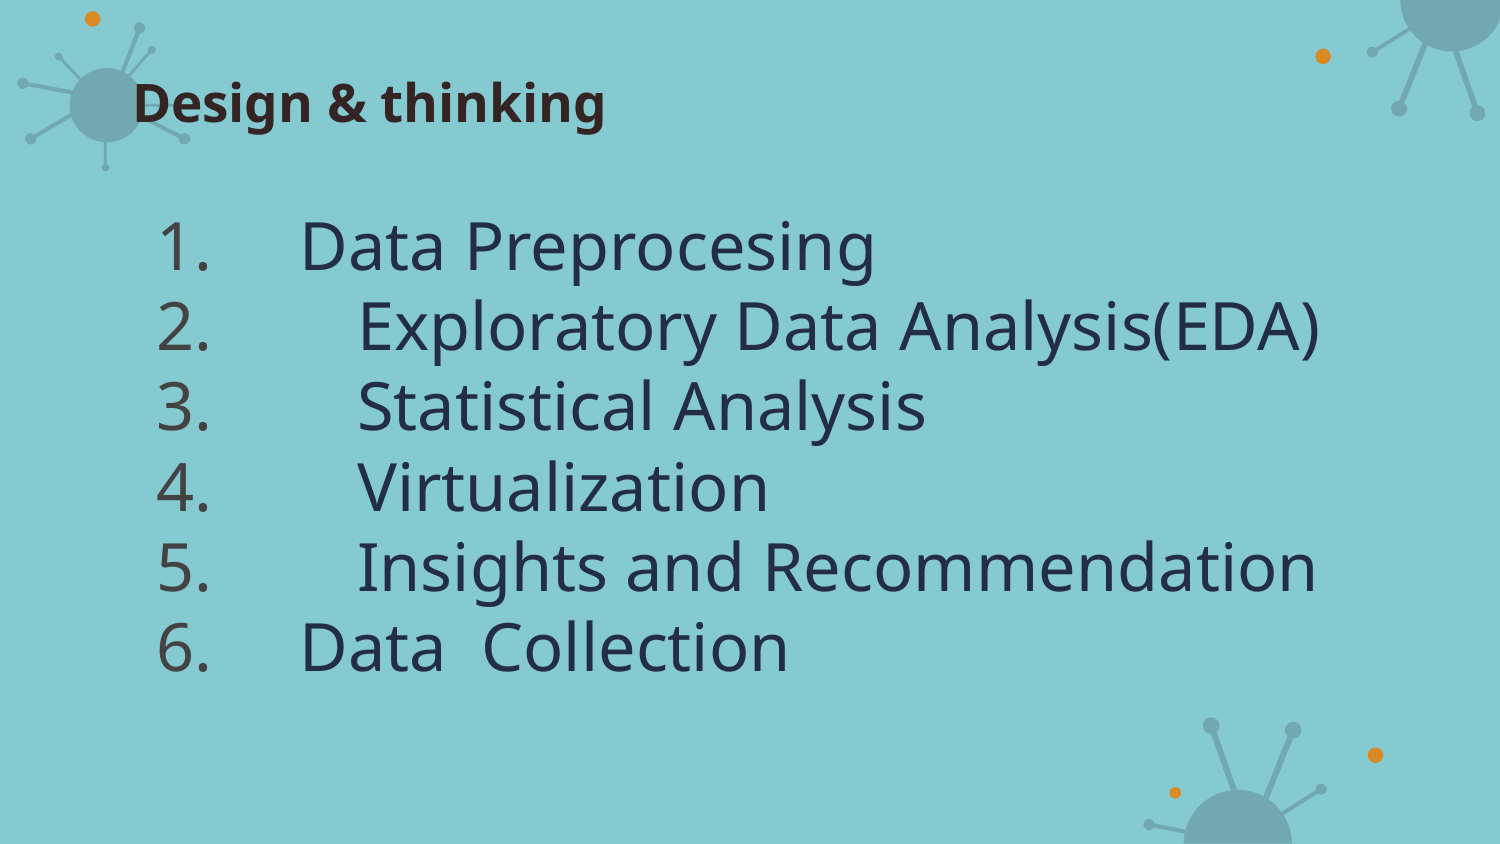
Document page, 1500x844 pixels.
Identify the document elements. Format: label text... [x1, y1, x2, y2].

title Design & thinking [116, 54, 1383, 149]
list Data Preprocesing Exploratory Data Analysis(EDA) Statistical Analysis Virtualization Insights and Recommendation Data Collection [116, 189, 1383, 750]
